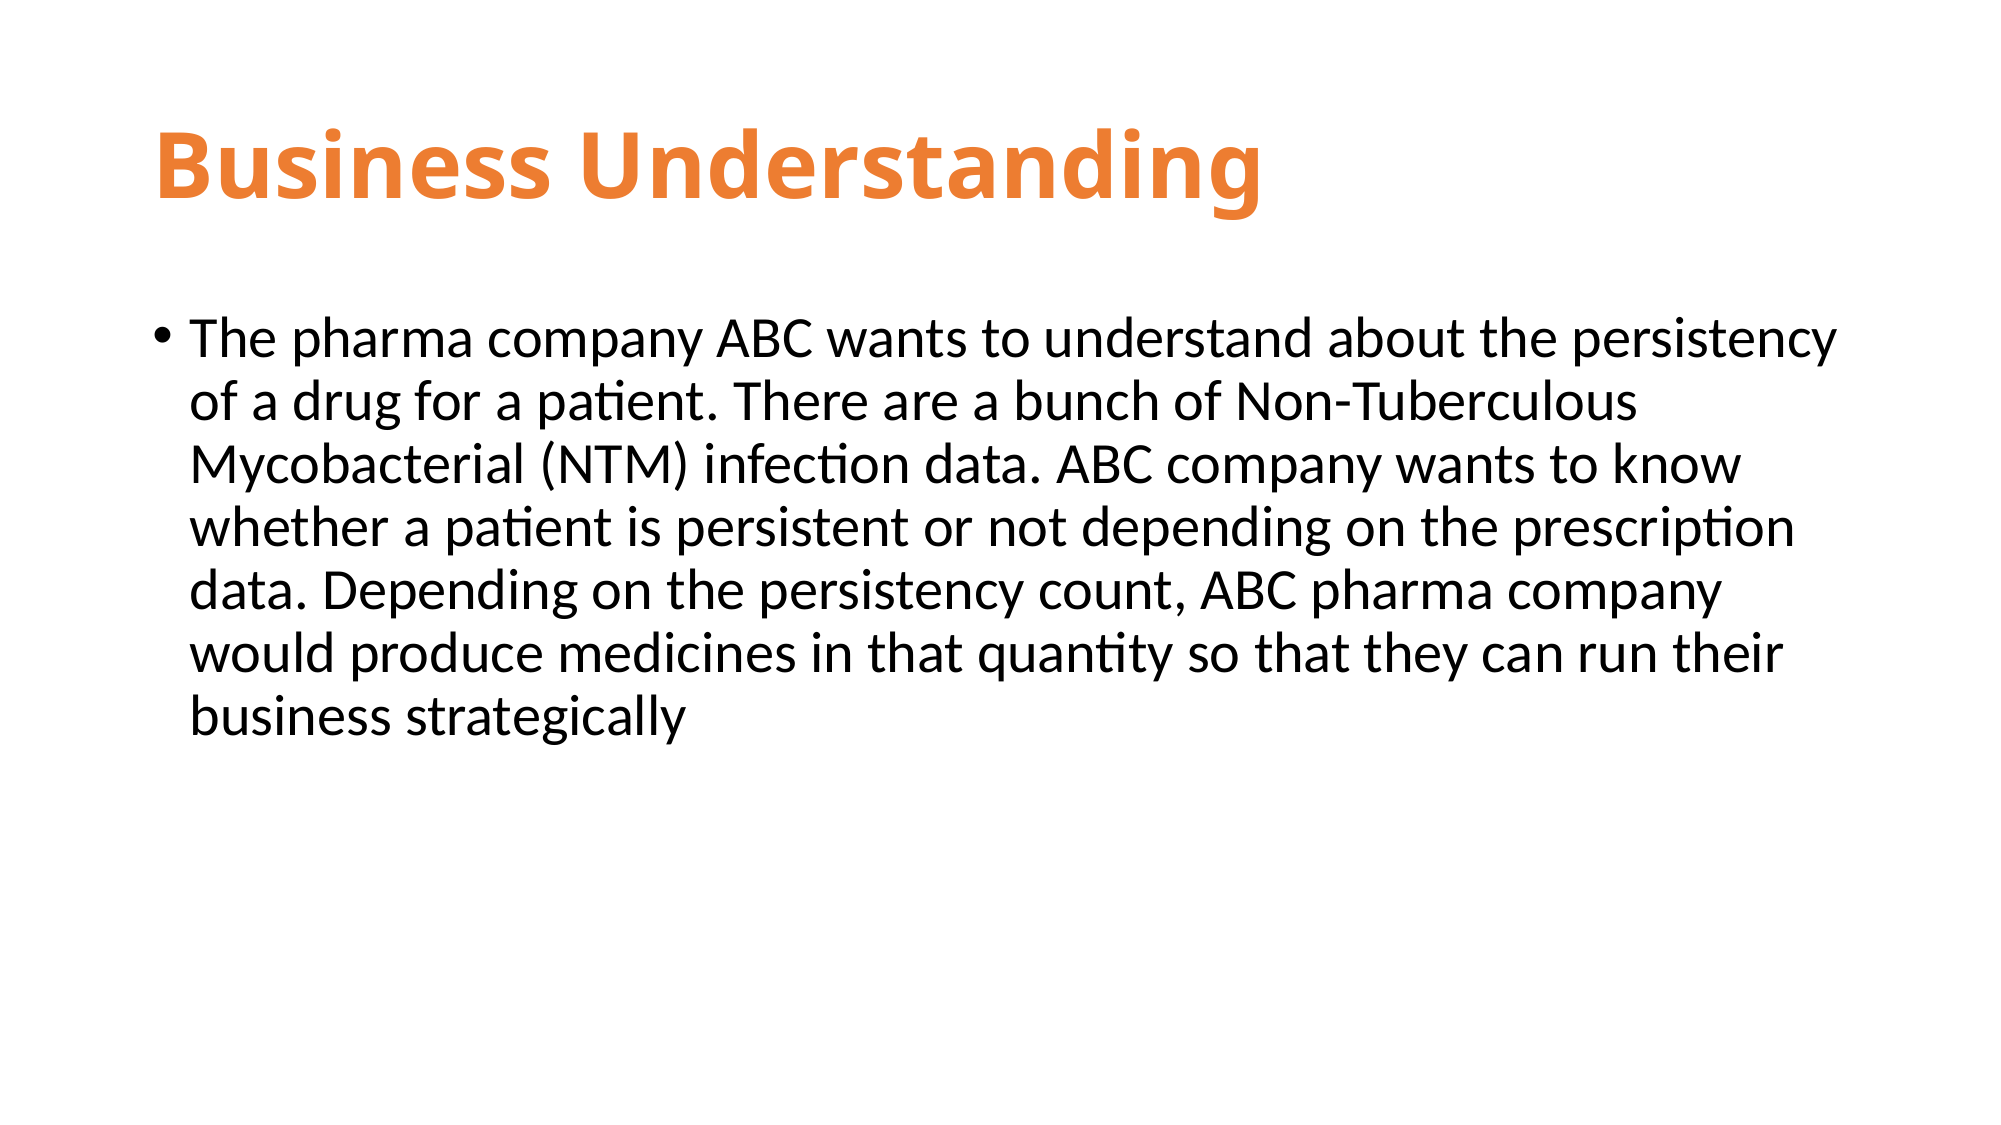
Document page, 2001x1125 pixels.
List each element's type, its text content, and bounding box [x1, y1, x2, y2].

title Business Understanding [137, 59, 1863, 278]
list The pharma company ABC wants to understand about the persistency of a drug for a patient. There are a bunch of Non-Tuberculous Mycobacterial (NTM) infection data. ABC company wants to know whether a patient is persistent or not depending on the prescription data. Depending on the persistency count, ABC pharma company would produce medicines in that quantity so that they can run their business strategically [137, 299, 1863, 1014]
